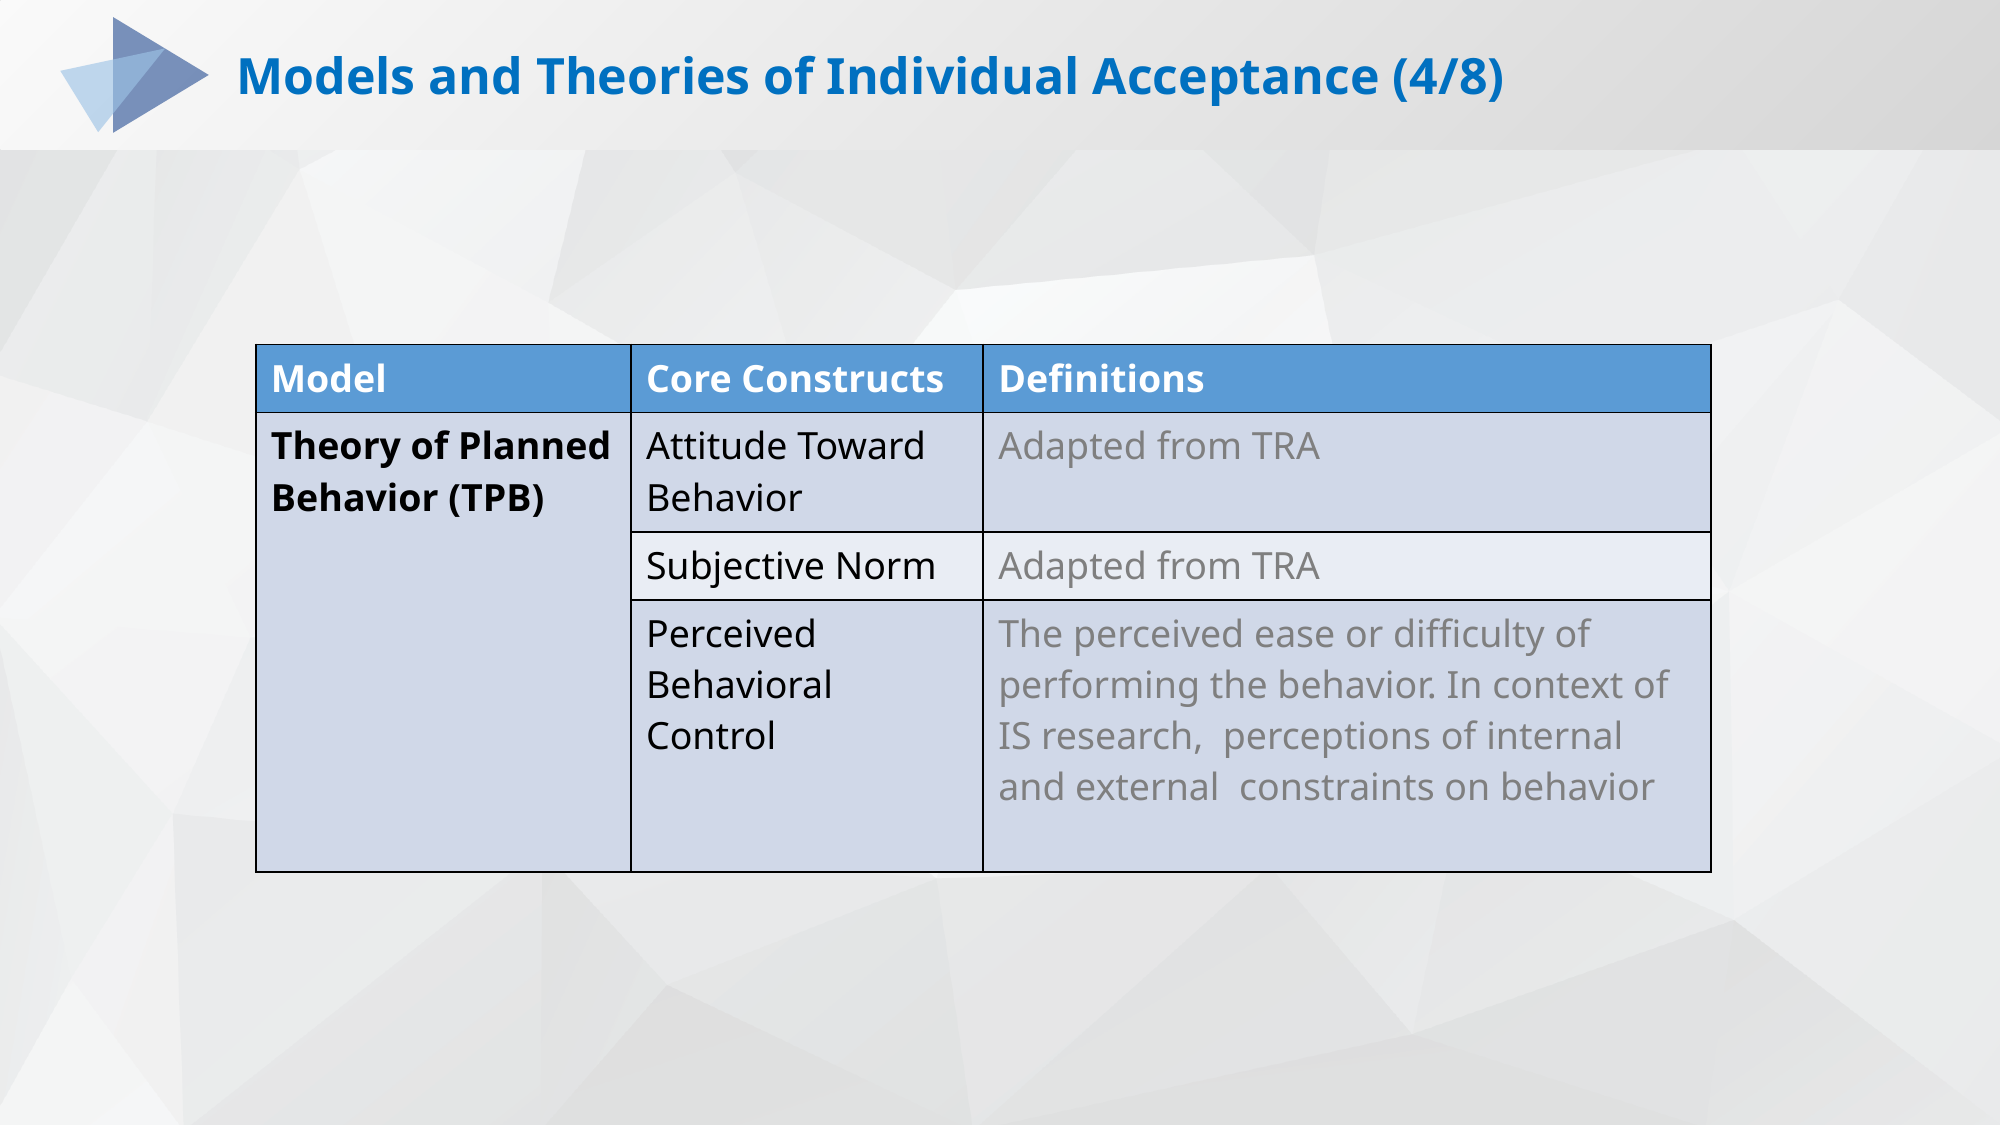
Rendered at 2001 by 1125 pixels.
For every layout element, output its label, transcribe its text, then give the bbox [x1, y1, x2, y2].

table_cell Theory of Planned Behavior (TPB) [257, 413, 630, 871]
text_box Models and Theories of Individual Acceptance (4/8) [221, 37, 1988, 112]
table_cell Subjective Norm [632, 533, 982, 599]
table_cell Perceived Behavioral Control [632, 601, 982, 871]
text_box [71, 17, 209, 133]
table_cell Adapted from TRA [984, 413, 1710, 531]
table_header Core Constructs [632, 345, 982, 412]
table_cell Adapted from TRA [984, 533, 1710, 599]
table_header Model [257, 345, 630, 412]
table_header Definitions [984, 345, 1710, 412]
table_cell The perceived ease or difficulty of performing the behavior. In context of IS research, perceptions of internal and external constraints on behavior [984, 601, 1710, 871]
picture [0, 151, 2000, 1125]
text_box [0, 0, 2000, 151]
table_cell Attitude Toward Behavior [632, 413, 982, 531]
